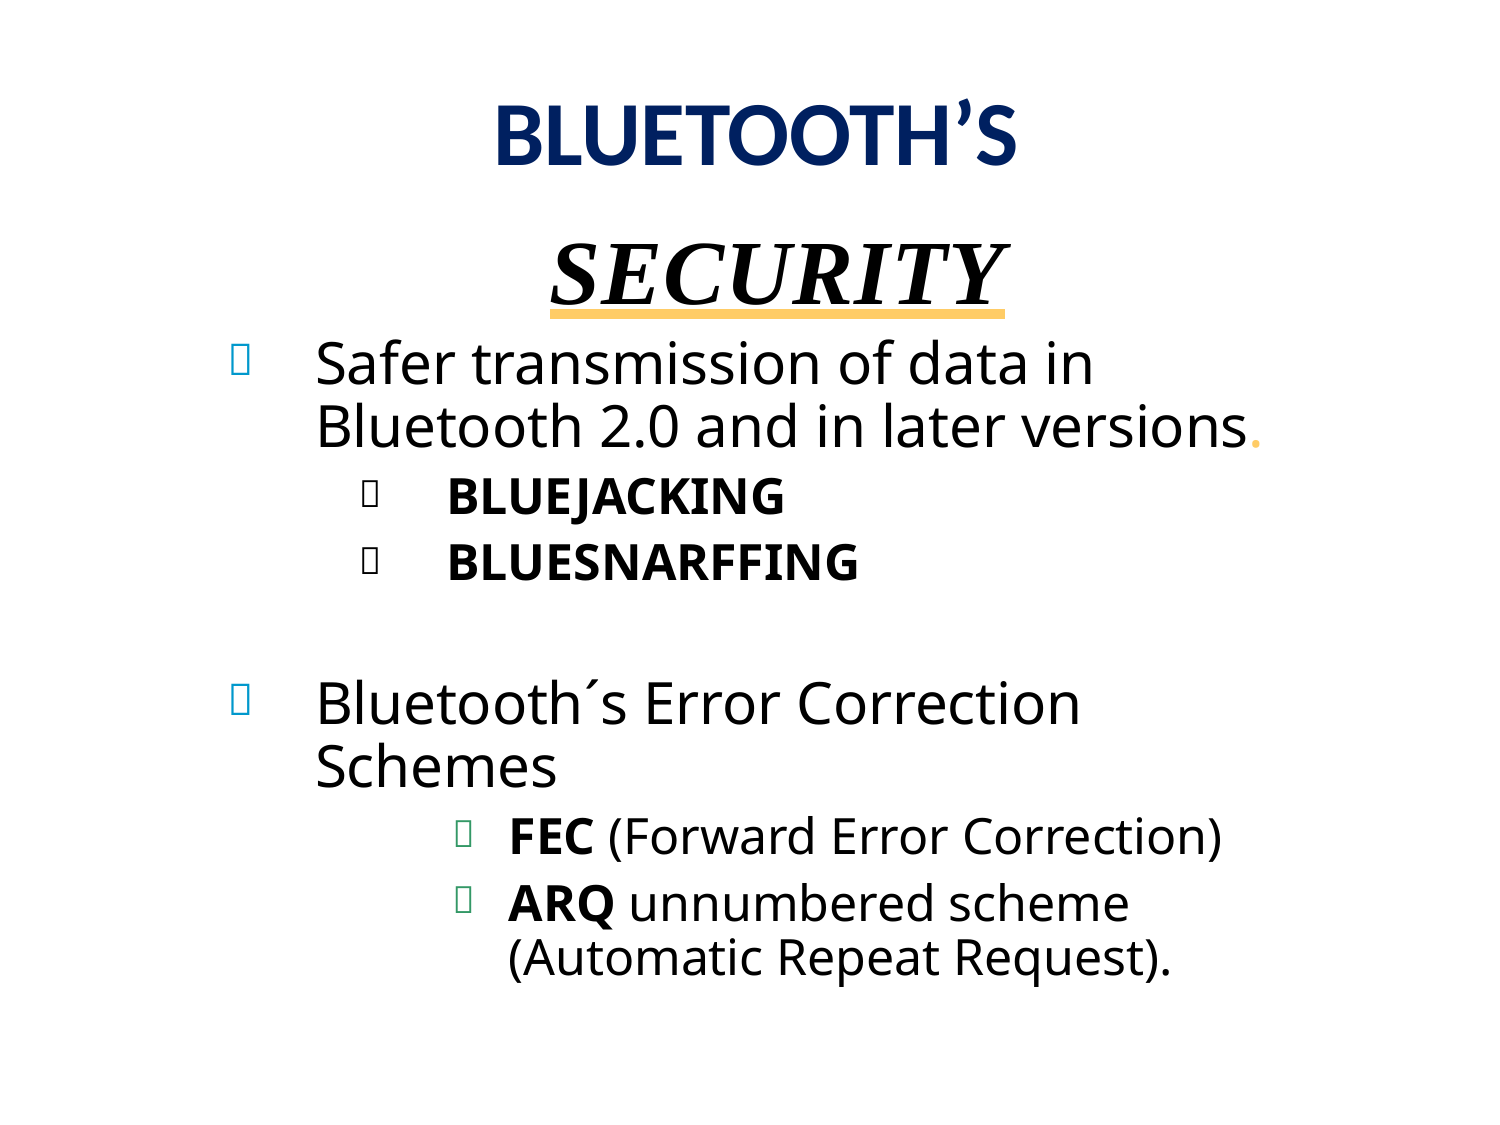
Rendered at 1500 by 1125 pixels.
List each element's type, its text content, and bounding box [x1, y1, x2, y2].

text_box BLUEJACKING BLUESNARFFING [444, 456, 882, 591]
text_box  [225, 329, 263, 385]
text_box   [356, 446, 395, 582]
text_box FEC (Forward Error Correction) ARQ unnumbered scheme (Automatic Repeat Request). [506, 796, 1263, 986]
text_box SECURITY Safer transmission of data in Bluetooth 2.0 and in later versions. [312, 210, 1267, 460]
text_box Bluetooth´s Error Correction Schemes [312, 663, 1119, 799]
text_box  [225, 669, 263, 724]
text_box   [450, 786, 483, 922]
title BLUETOOTH’S [433, 32, 1078, 210]
